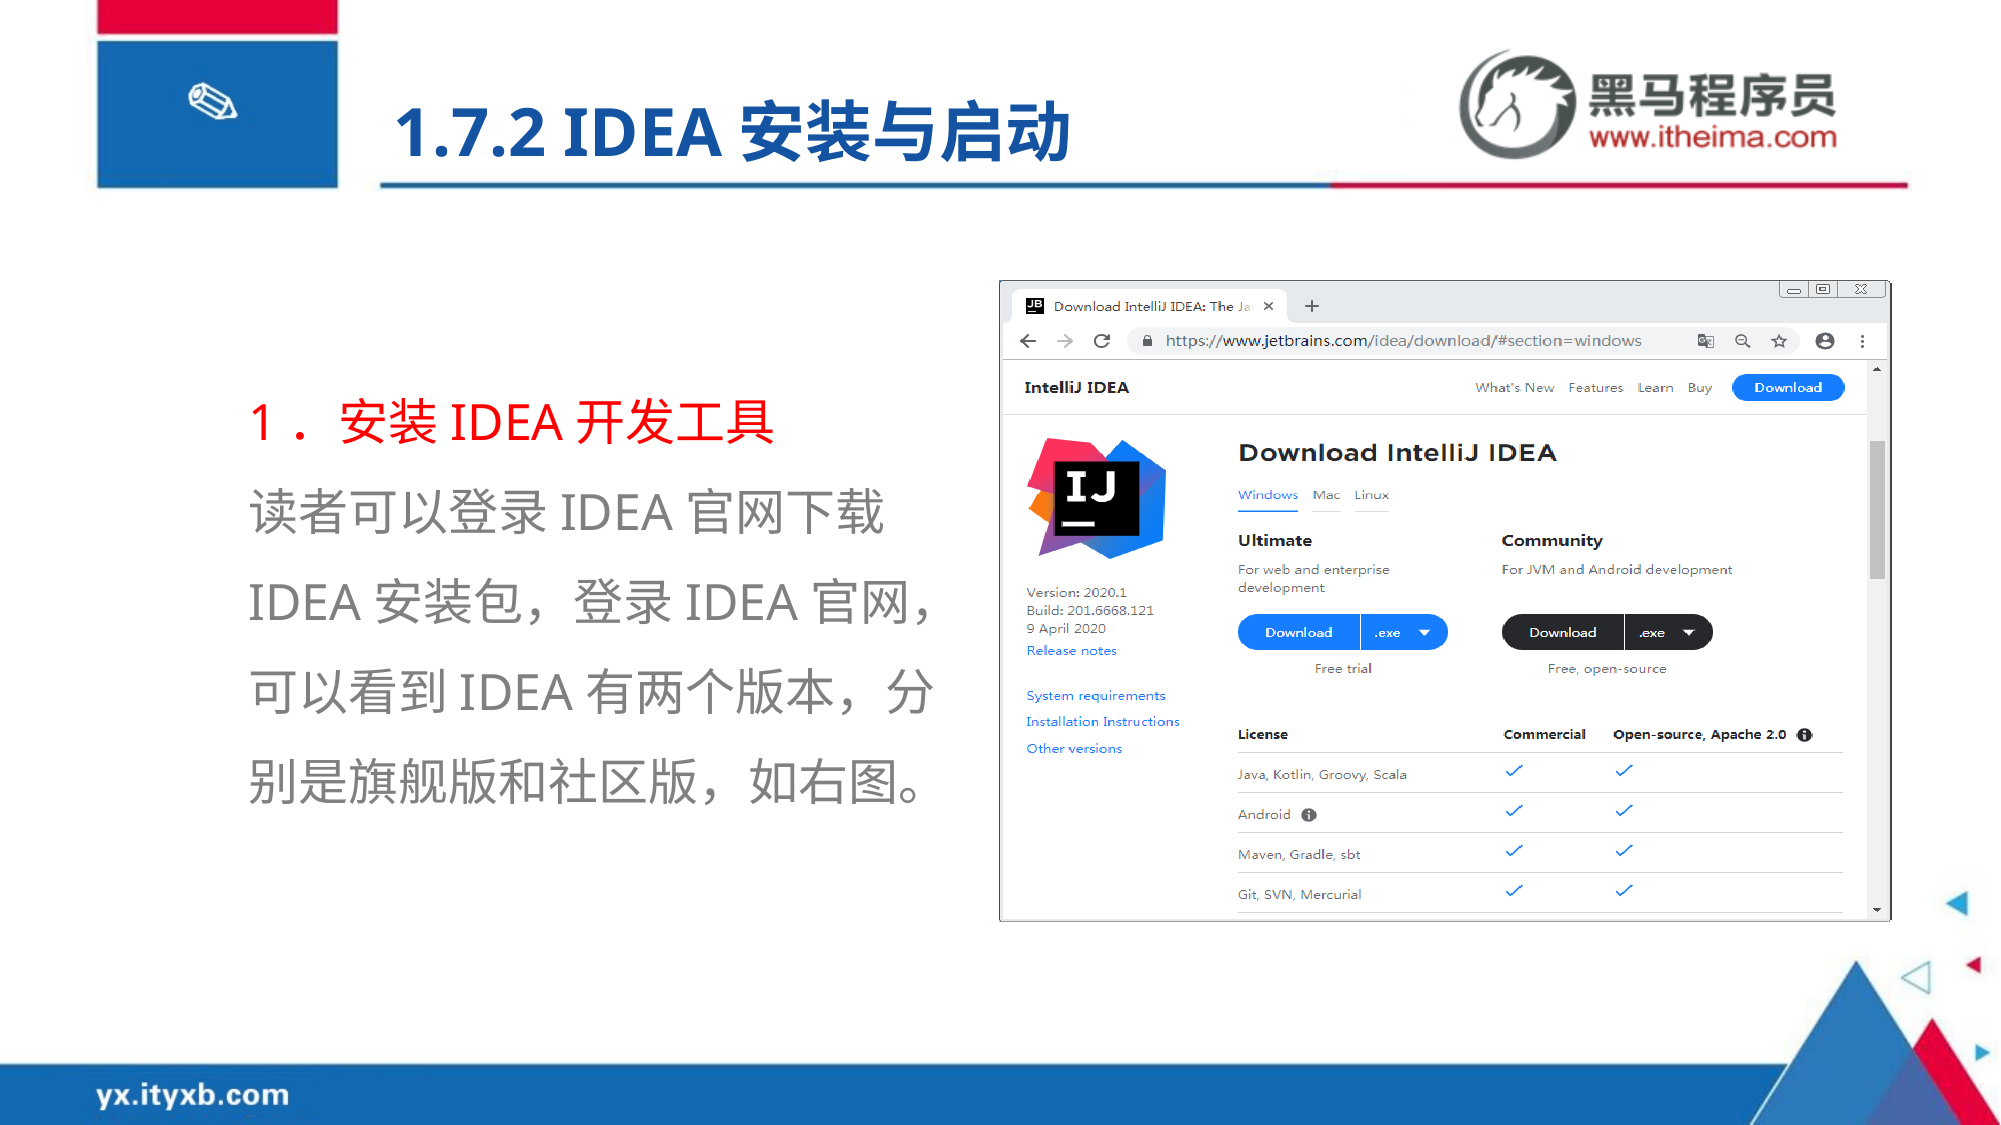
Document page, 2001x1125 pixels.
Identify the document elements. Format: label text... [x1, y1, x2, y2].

picture [0, 0, 2001, 1125]
text_box 1.7.2 IDEA安装与启动 [379, 82, 1139, 177]
text_box 1．安装IDEA开发工具 读者可以登录IDEA官网下载IDEA安装包，登录IDEA官网，可以看到IDEA有两个版本，分别是旗舰版和社区版，如右图。 [233, 353, 957, 864]
